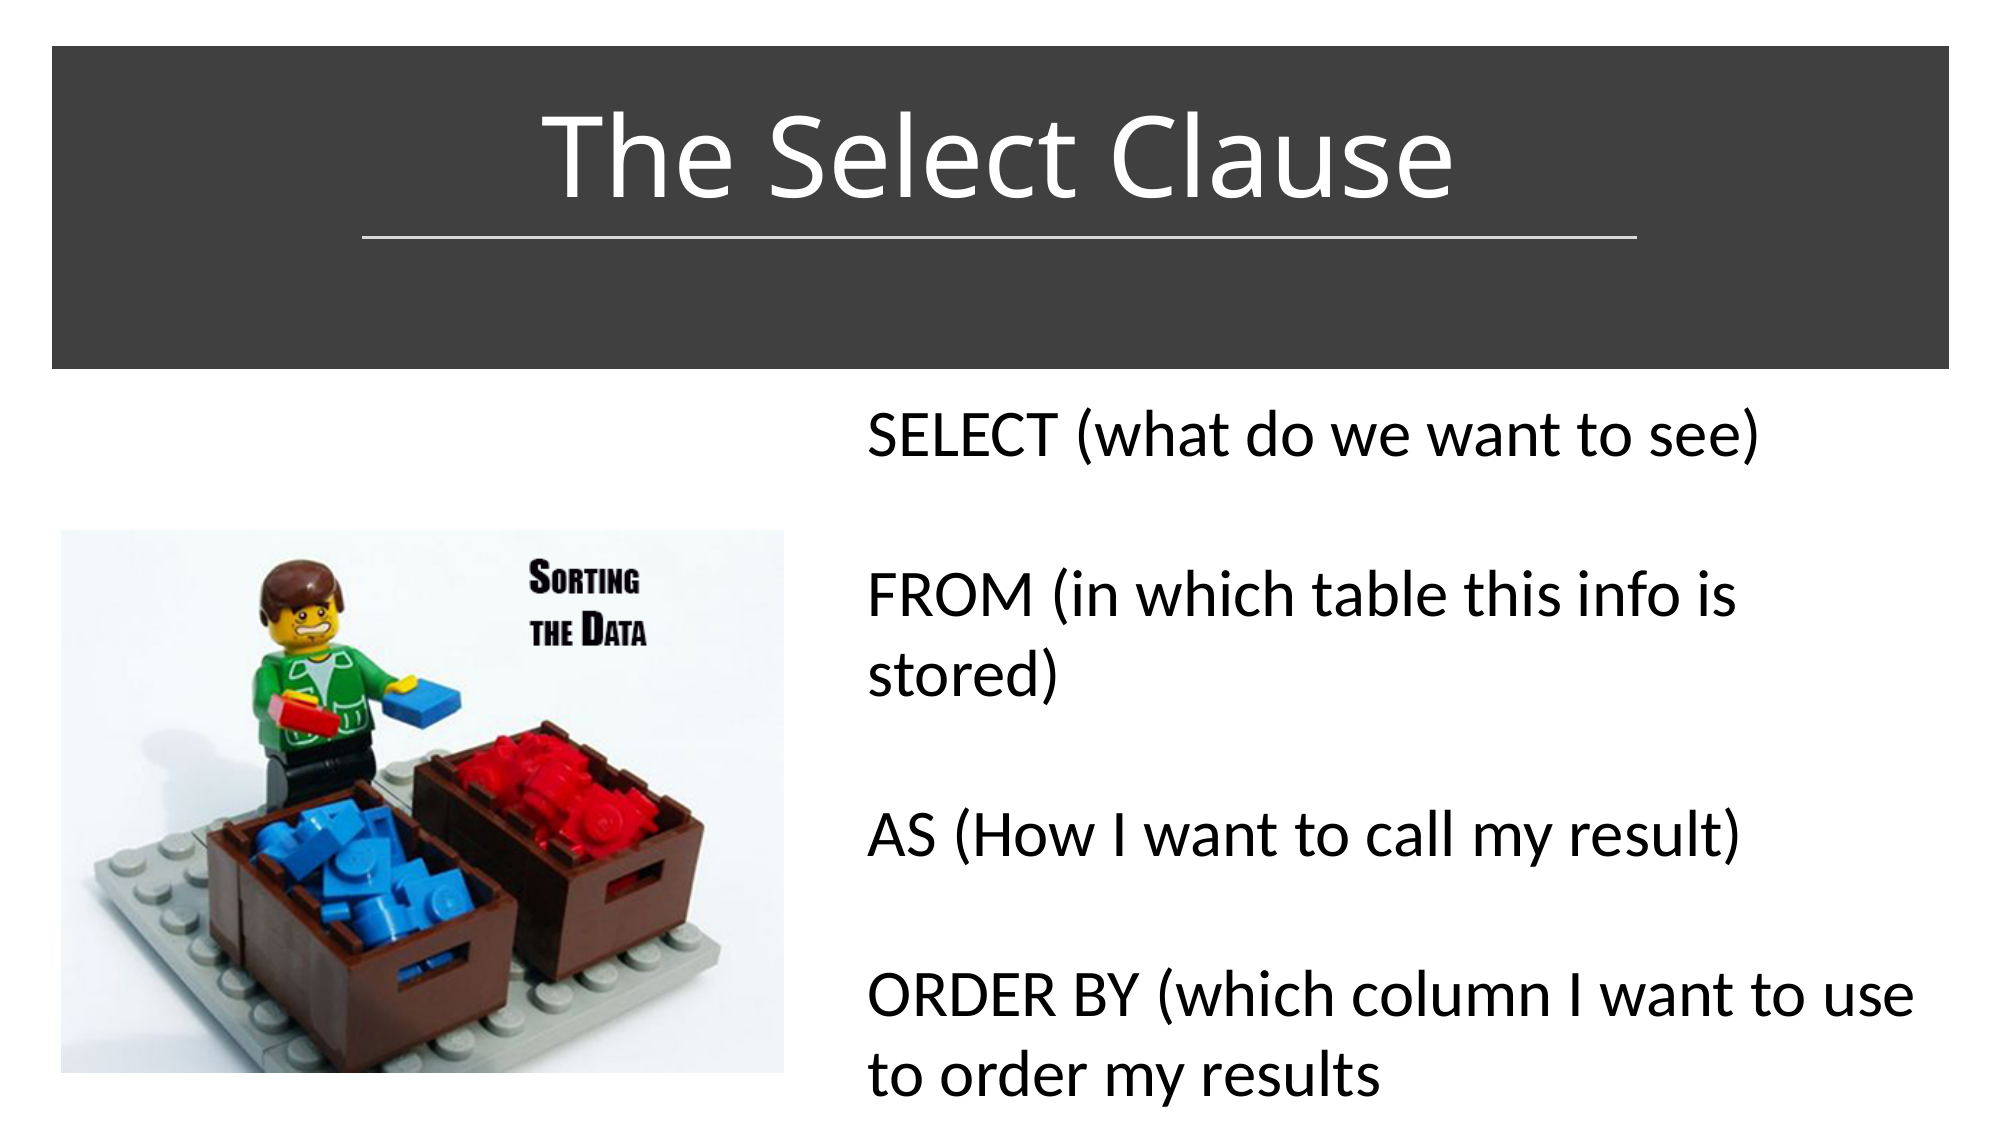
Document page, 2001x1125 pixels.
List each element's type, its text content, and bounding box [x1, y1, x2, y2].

text_box SELECT (what do we want to see) FROM (in which table this info is stored) AS (How I want to call my result) ORDER BY (which column I want to use to order my results [853, 382, 1939, 1118]
picture [61, 530, 784, 1073]
title The Select Clause [86, 76, 1914, 230]
text_box [61, 55, 1939, 360]
